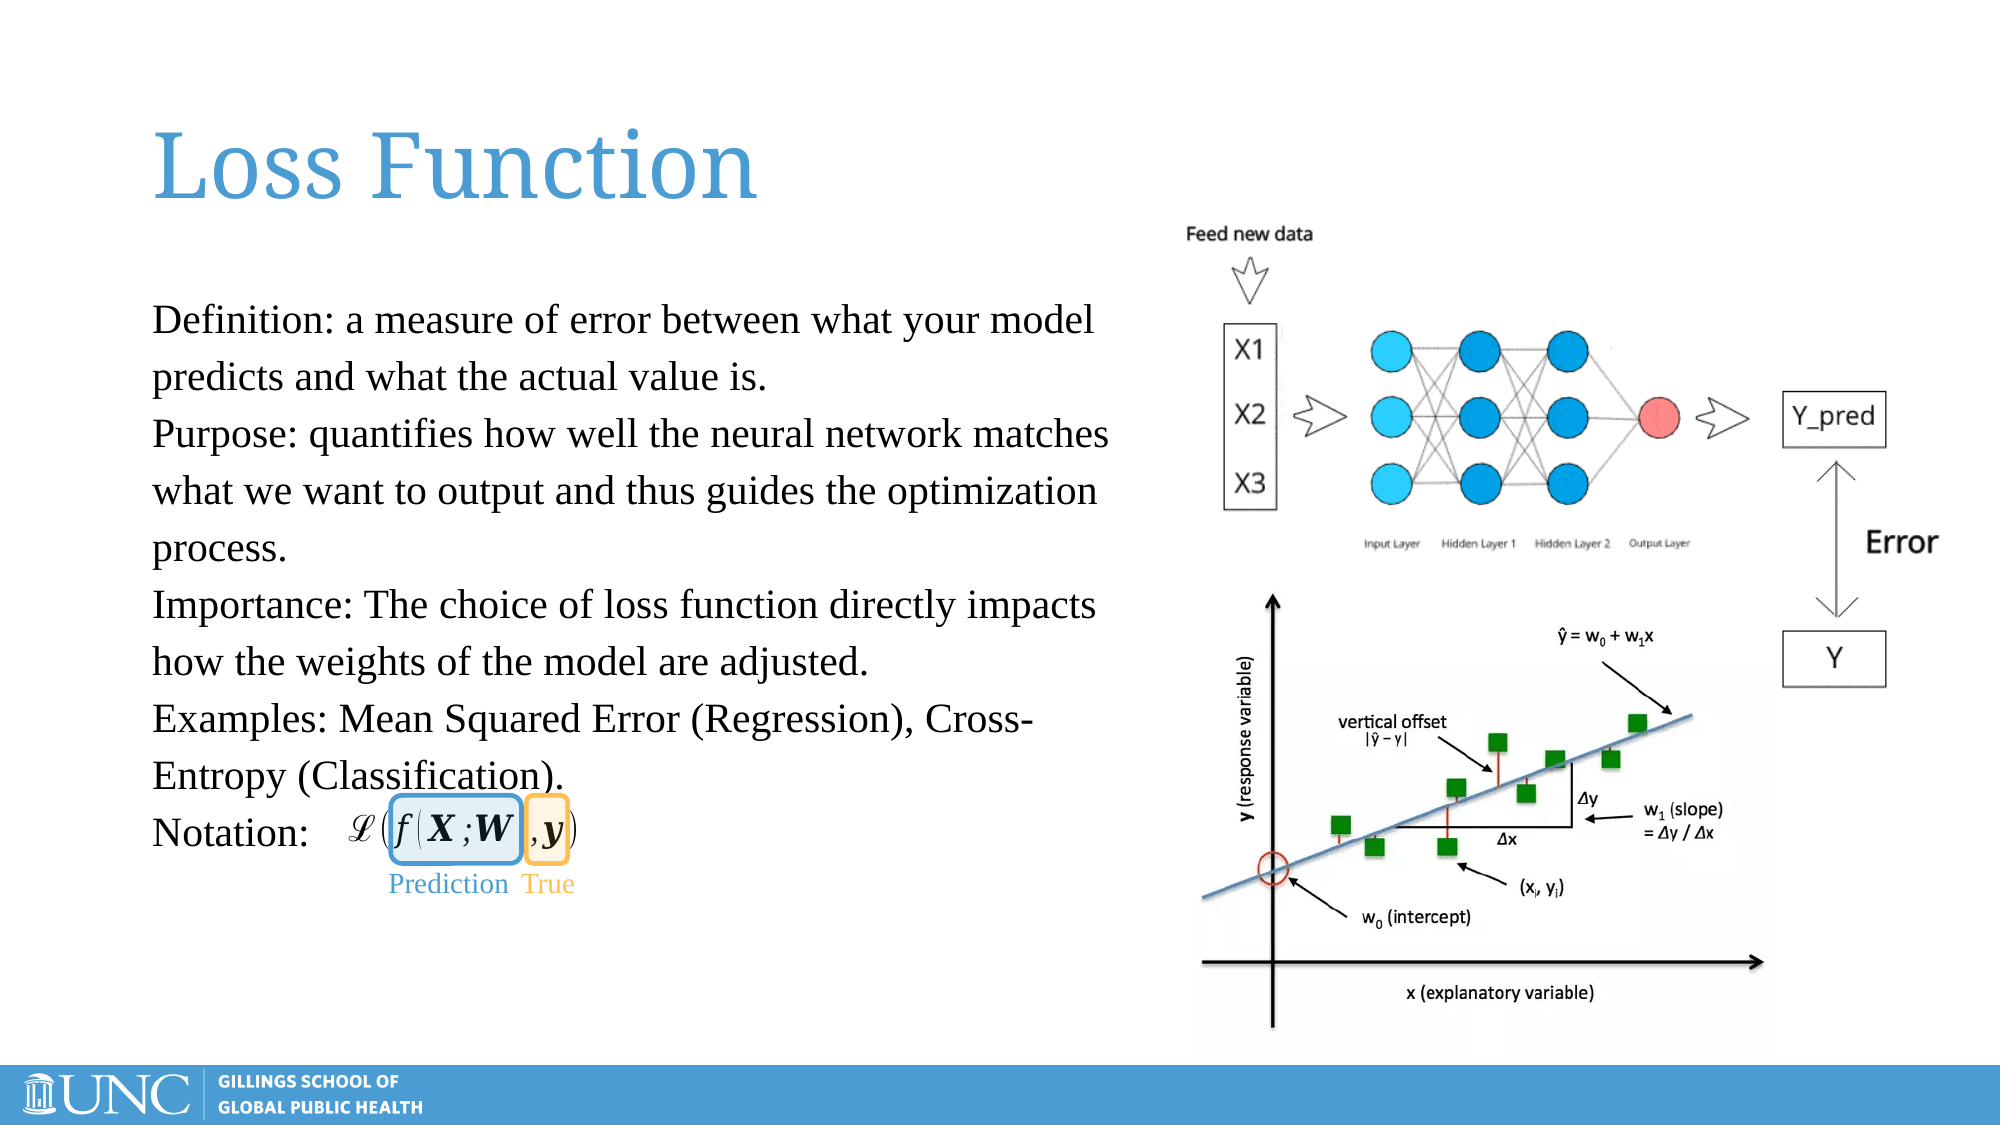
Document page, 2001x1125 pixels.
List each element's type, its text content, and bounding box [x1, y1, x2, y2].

picture [1161, 154, 1963, 1052]
text_box True [506, 857, 591, 907]
text_box [389, 794, 523, 857]
text_box Definition: a measure of error between what your model predicts and what the actual value is. Purpose: quantifies how well the neural network matches what we want to output and thus guides the optimization process. Importance: The choice of loss function directly impacts how the weights of the model are adjusted. Examples: Mean Squared Error (Regression), Cross-Entropy (Classification). Notation: [137, 277, 1162, 862]
text_box Prediction [373, 857, 506, 907]
title Loss Function [137, 59, 1863, 277]
text_box [525, 794, 569, 857]
picture [23, 1068, 422, 1120]
